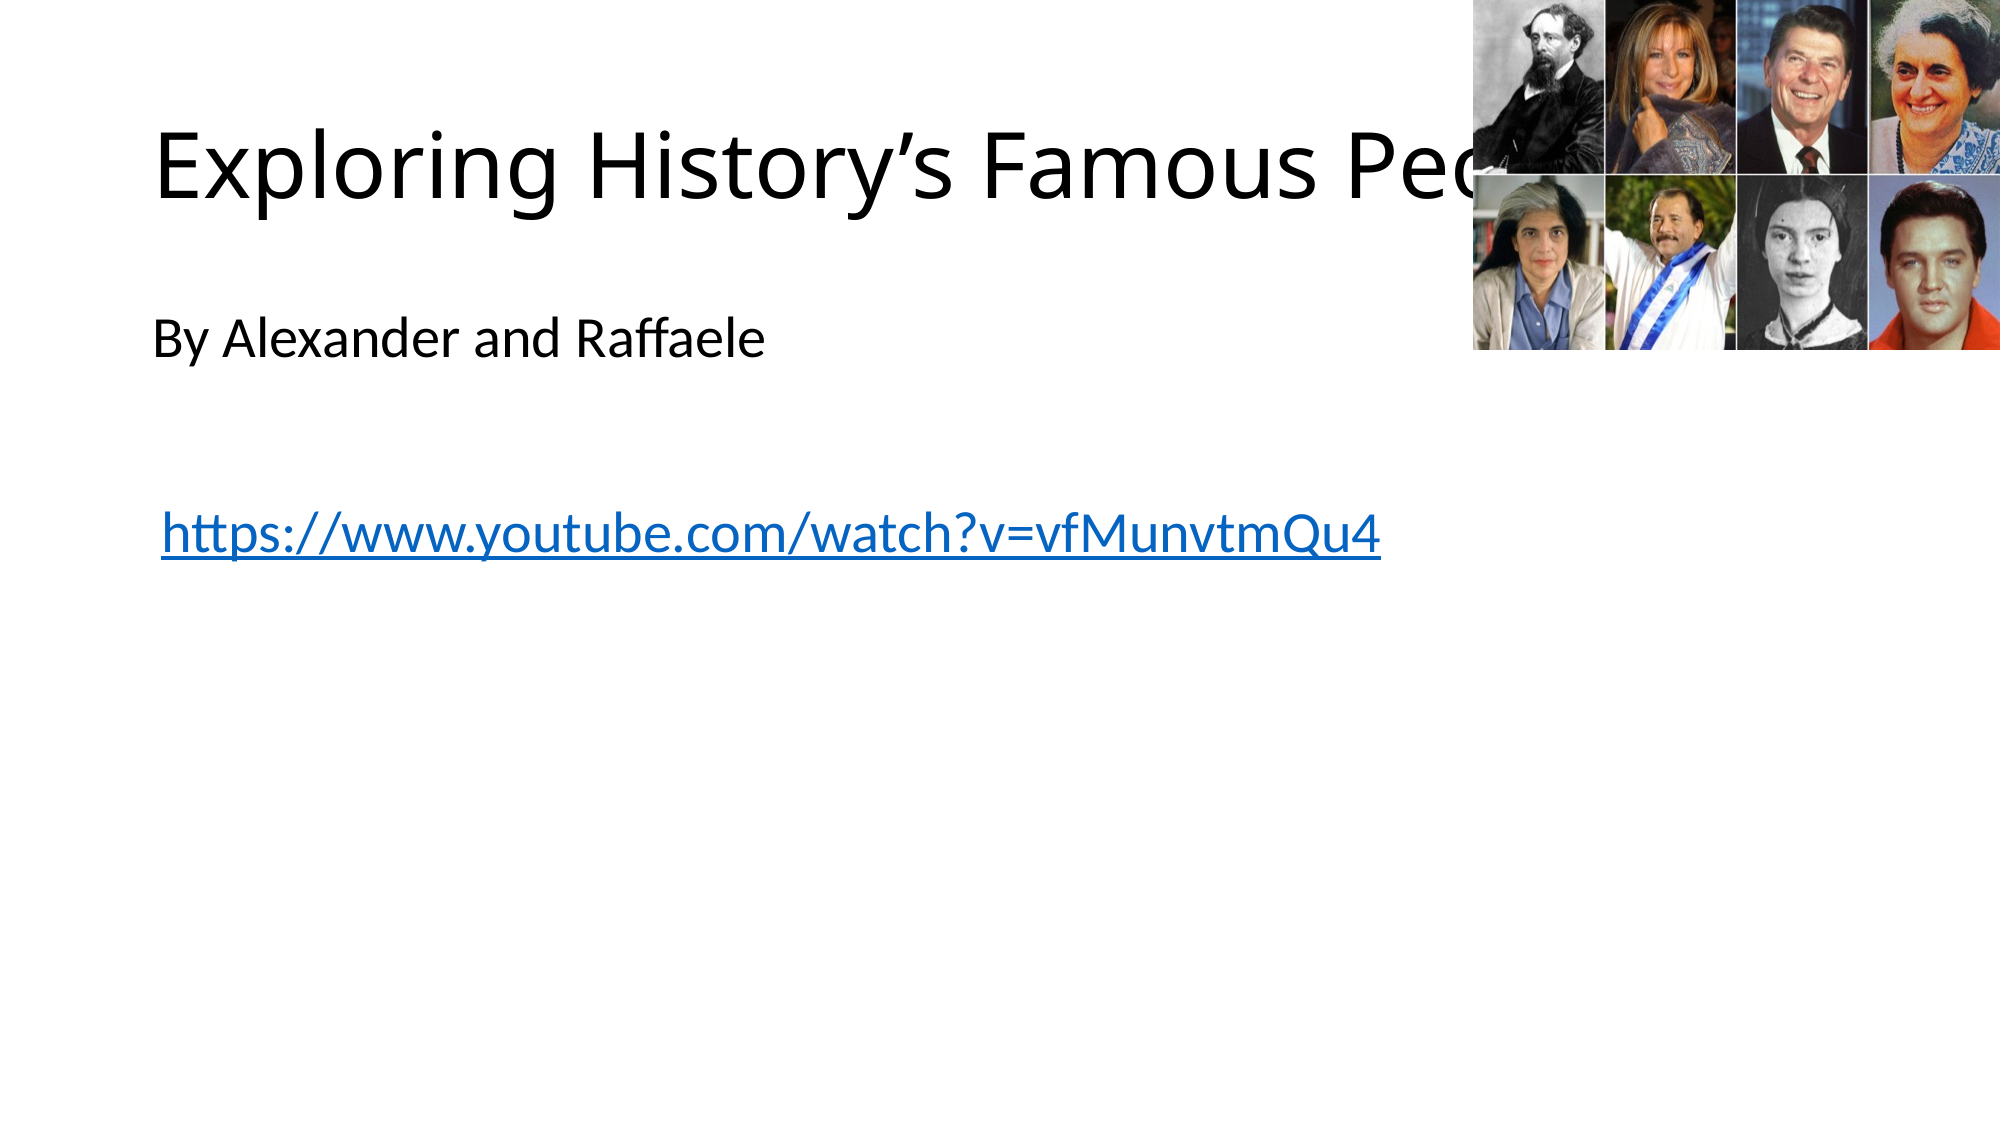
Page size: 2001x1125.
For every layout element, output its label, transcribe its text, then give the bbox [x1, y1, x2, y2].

text_box https://www.youtube.com/watch?v=vfMunvtmQu4 [146, 486, 1397, 572]
title Exploring History’s Famous People [137, 59, 1473, 278]
picture [1473, 0, 2000, 350]
list By Alexander and Raffaele [137, 299, 1863, 1014]
